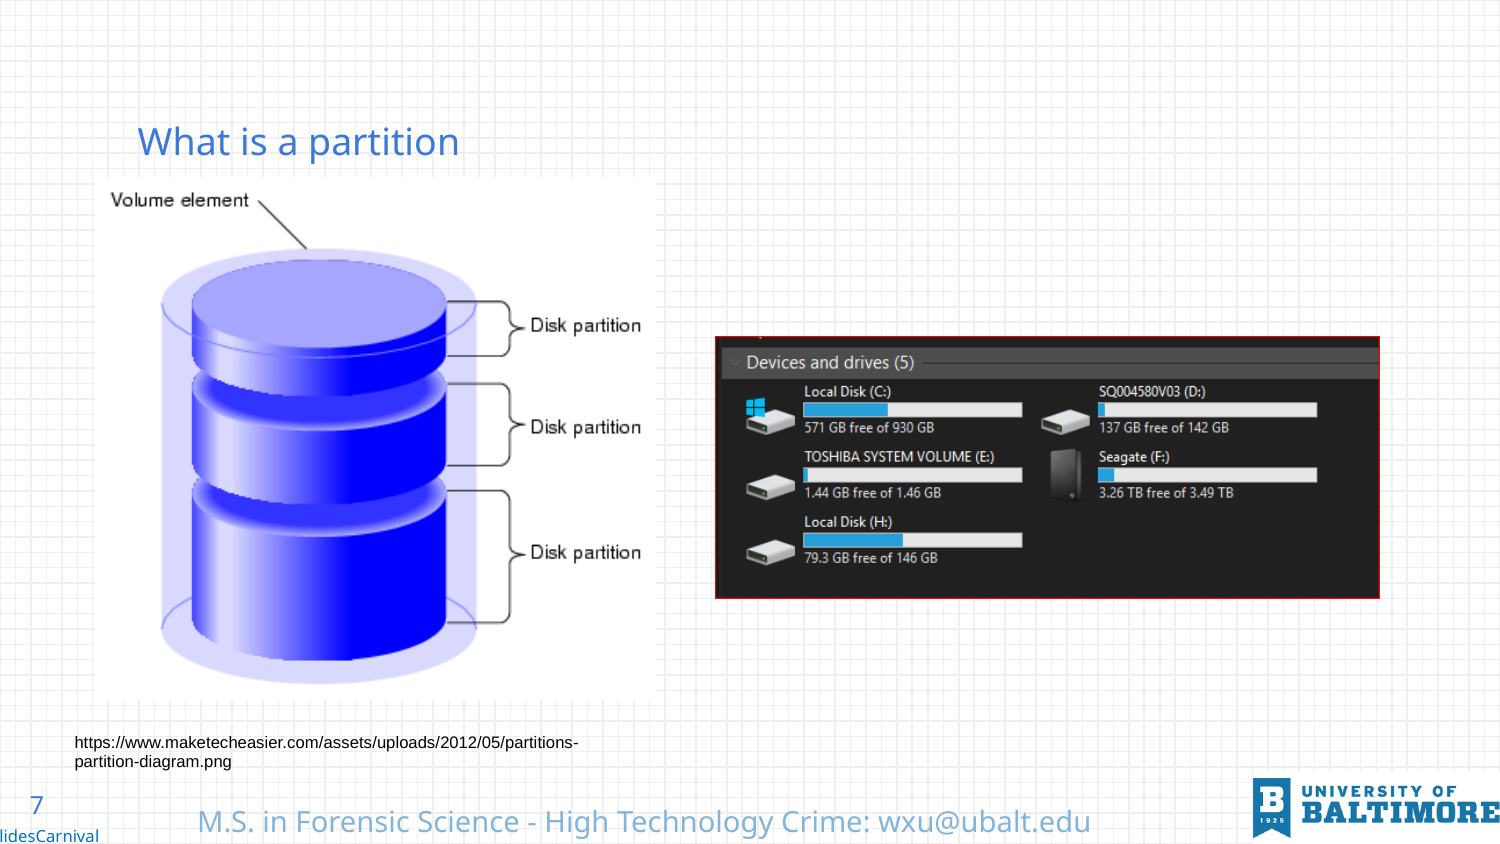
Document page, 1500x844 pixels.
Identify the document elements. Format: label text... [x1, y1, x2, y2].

picture [95, 177, 656, 700]
slide_number 7 [14, 774, 105, 840]
picture [1253, 771, 1500, 844]
text_box https://www.maketecheasier.com/assets/uploads/2012/05/partitions-partition-diagram.png [59, 724, 635, 779]
title What is a partition [122, 36, 1237, 178]
picture [715, 336, 1380, 599]
